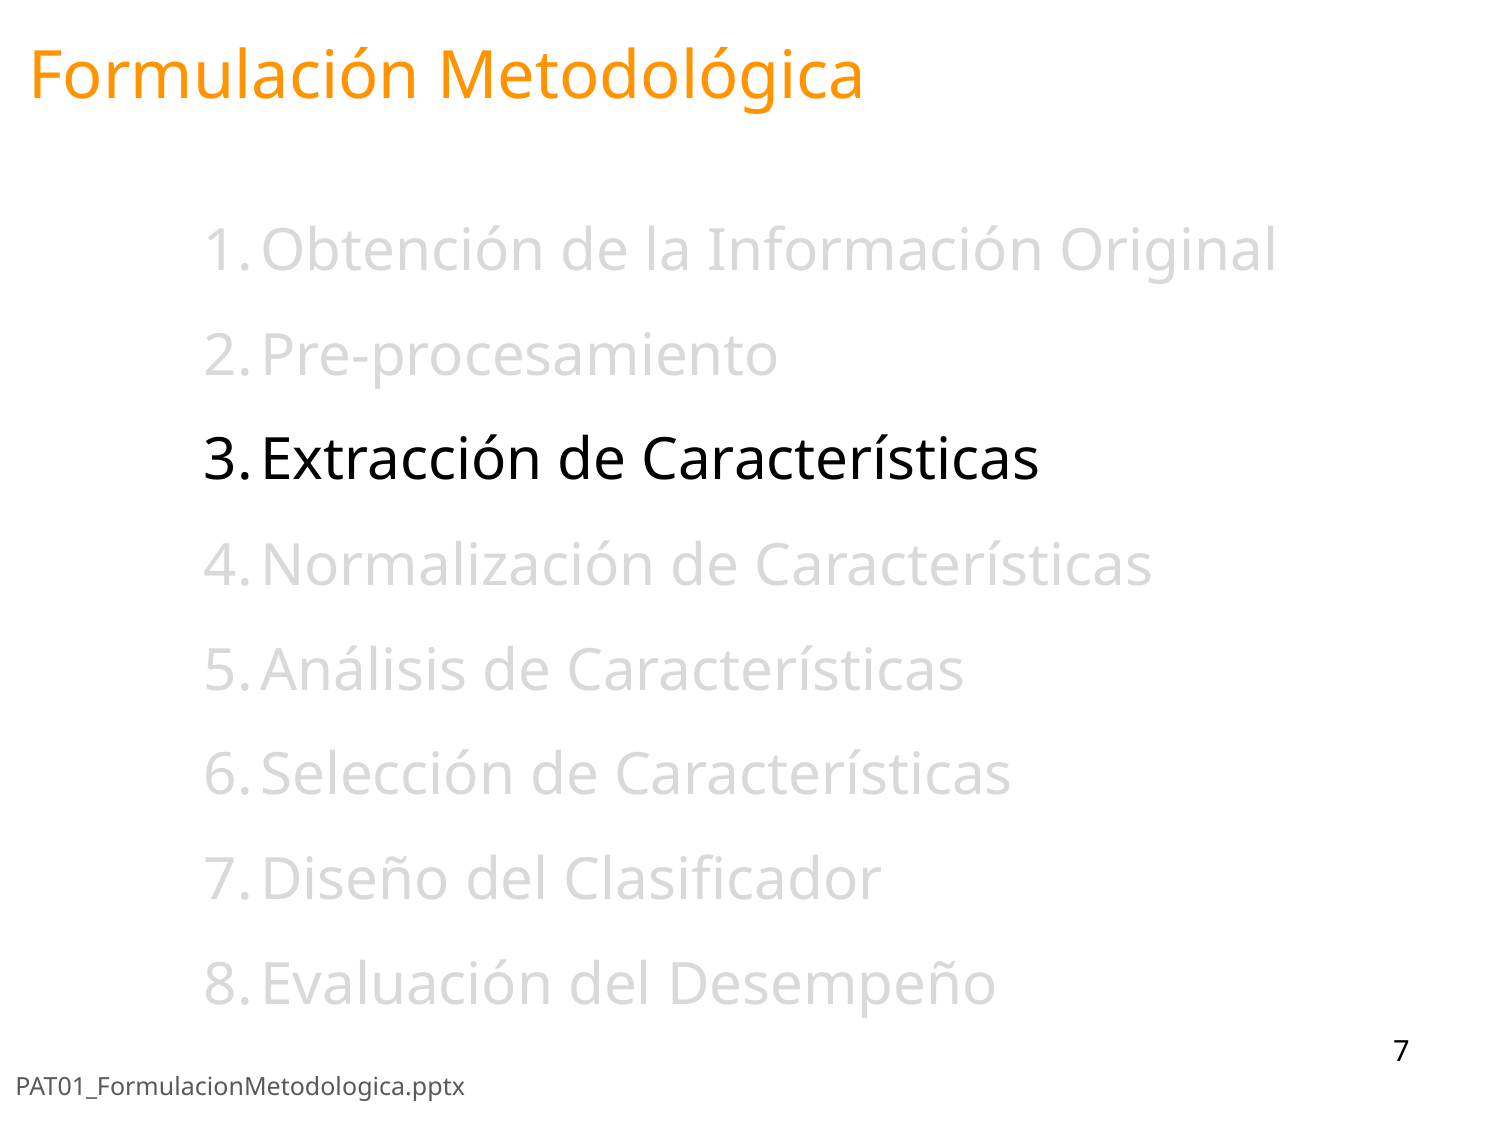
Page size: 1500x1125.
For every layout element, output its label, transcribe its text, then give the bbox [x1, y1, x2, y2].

slide_number 7 [1294, 1024, 1426, 1103]
text_box Obtención de la Información Original Pre-procesamiento Extracción de Características Normalización de Características Análisis de Características Selección de Características Diseño del Clasificador Evaluación del Desempeño [189, 169, 1294, 1125]
text_box PAT01_FormulacionMetodologica.pptx [0, 1063, 189, 1109]
text_box Formulación Metodológica [13, 24, 883, 120]
